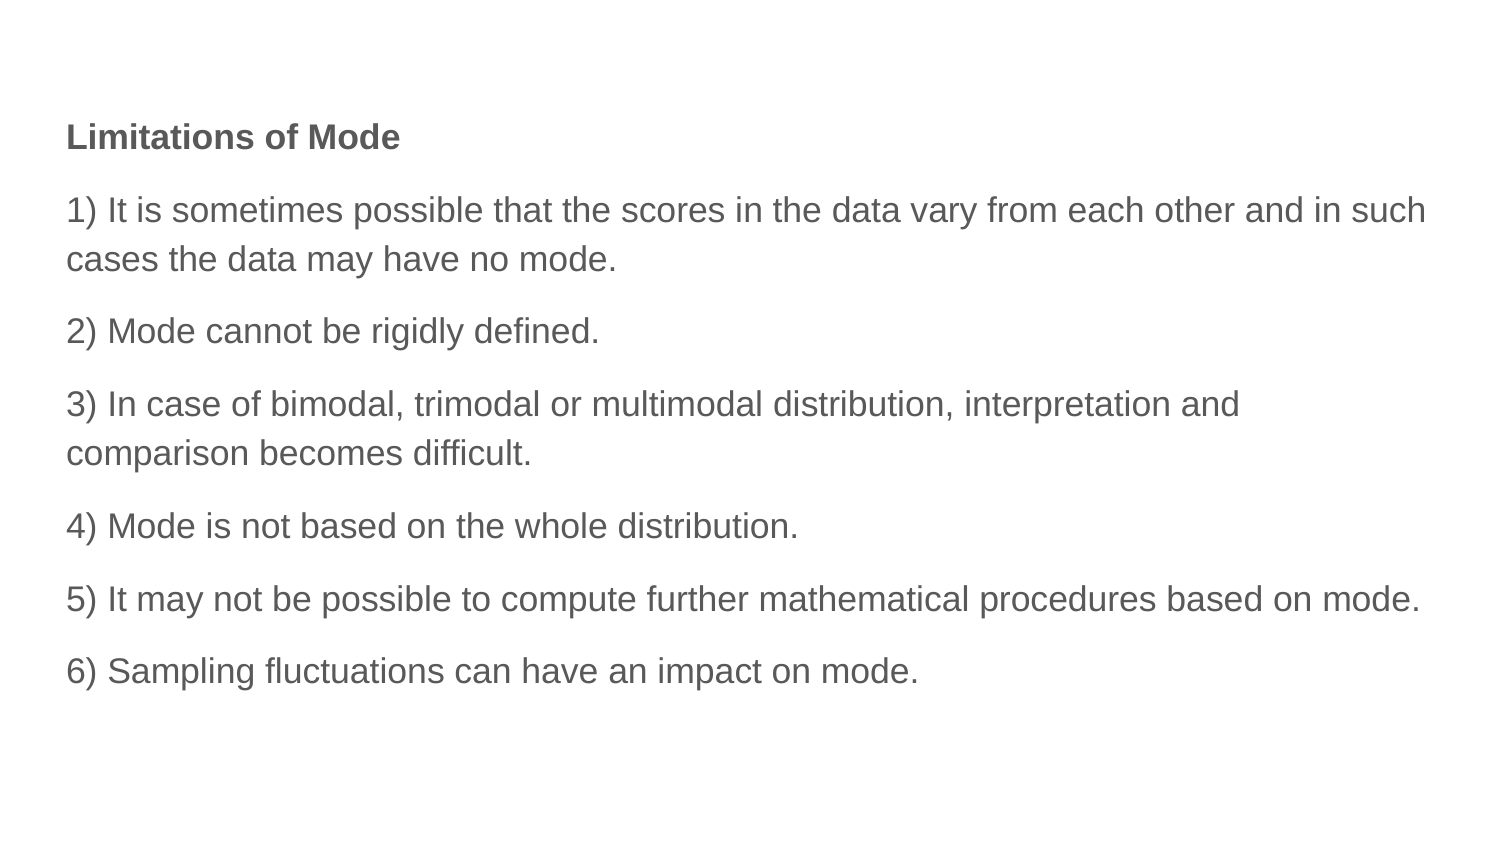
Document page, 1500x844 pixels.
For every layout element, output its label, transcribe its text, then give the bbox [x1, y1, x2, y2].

list Limitations of Mode 1) It is sometimes possible that the scores in the data vary from each other and in such cases the data may have no mode. 2) Mode cannot be rigidly defined. 3) In case of bimodal, trimodal or multimodal distribution, interpretation and comparison becomes difficult. 4) Mode is not based on the whole distribution. 5) It may not be possible to compute further mathematical procedures based on mode. 6) Sampling fluctuations can have an impact on mode. [51, 92, 1449, 750]
